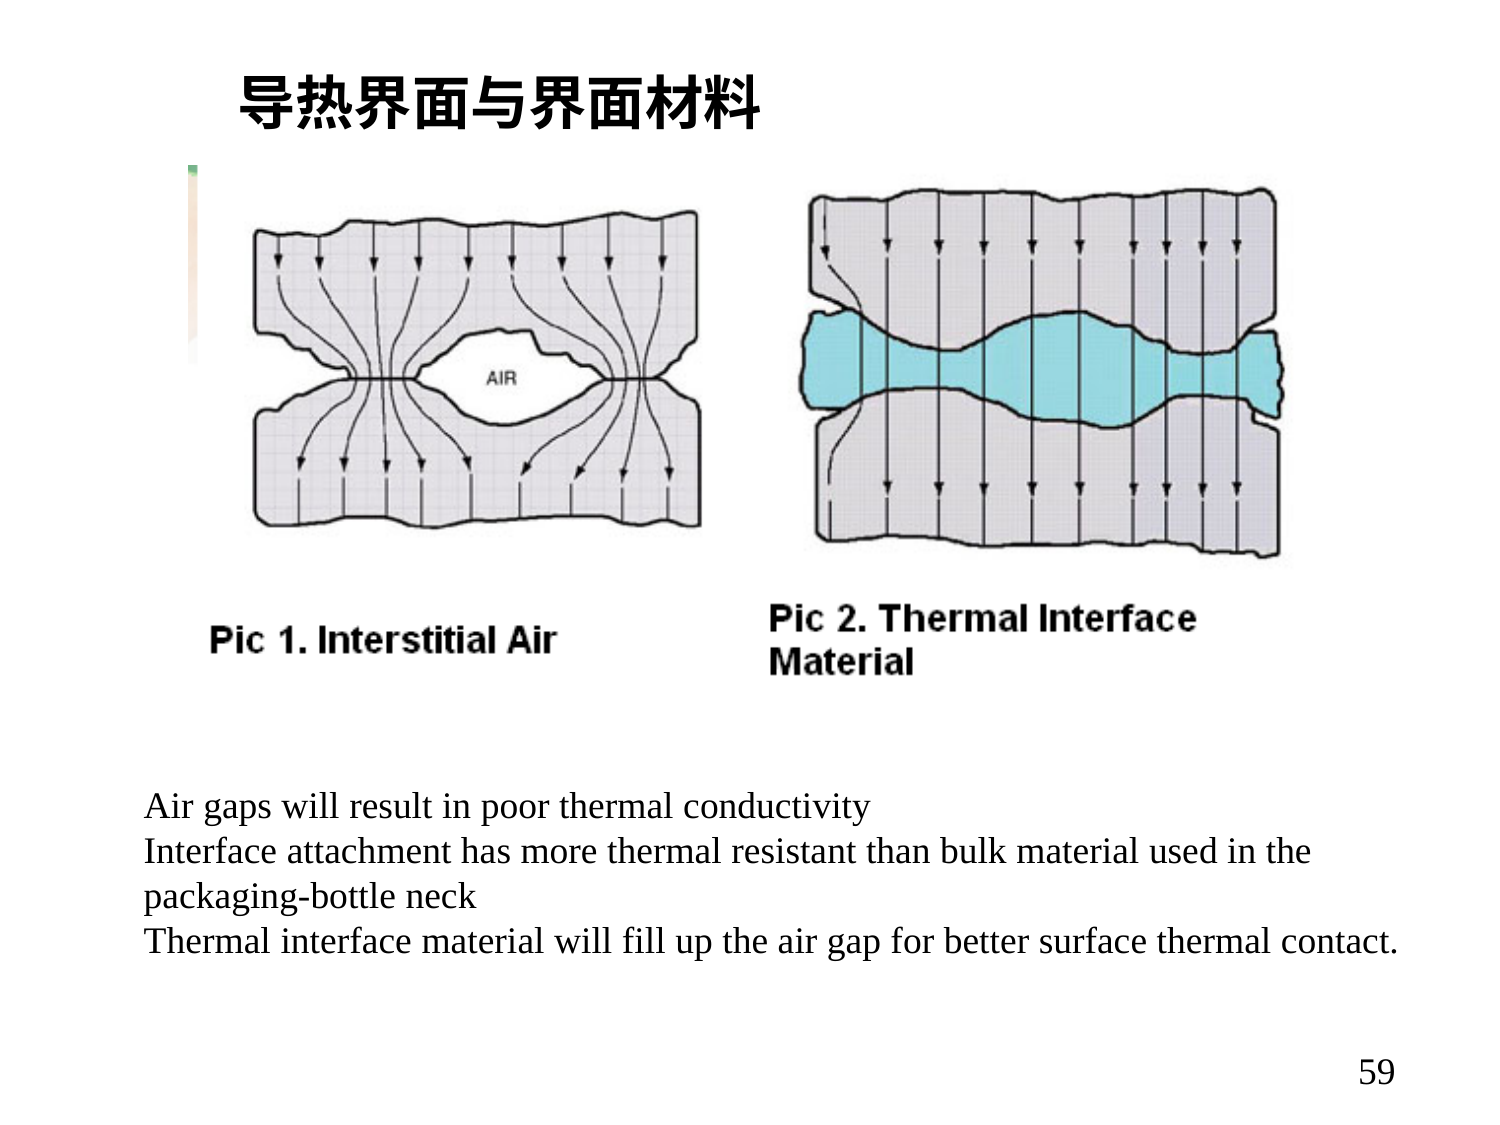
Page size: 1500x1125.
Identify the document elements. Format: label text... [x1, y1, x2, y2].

text_box 导热界面与界面材料 [222, 58, 1301, 144]
text_box Air gaps will result in poor thermal conductivity Interface attachment has more thermal resistant than bulk material used in the packaging-bottle neck Thermal interface material will fill up the air gap for better surface thermal contact. [128, 773, 1442, 969]
slide_number [1059, 1042, 1397, 1103]
picture [188, 165, 1360, 705]
text_box [1333, 1039, 1449, 1115]
